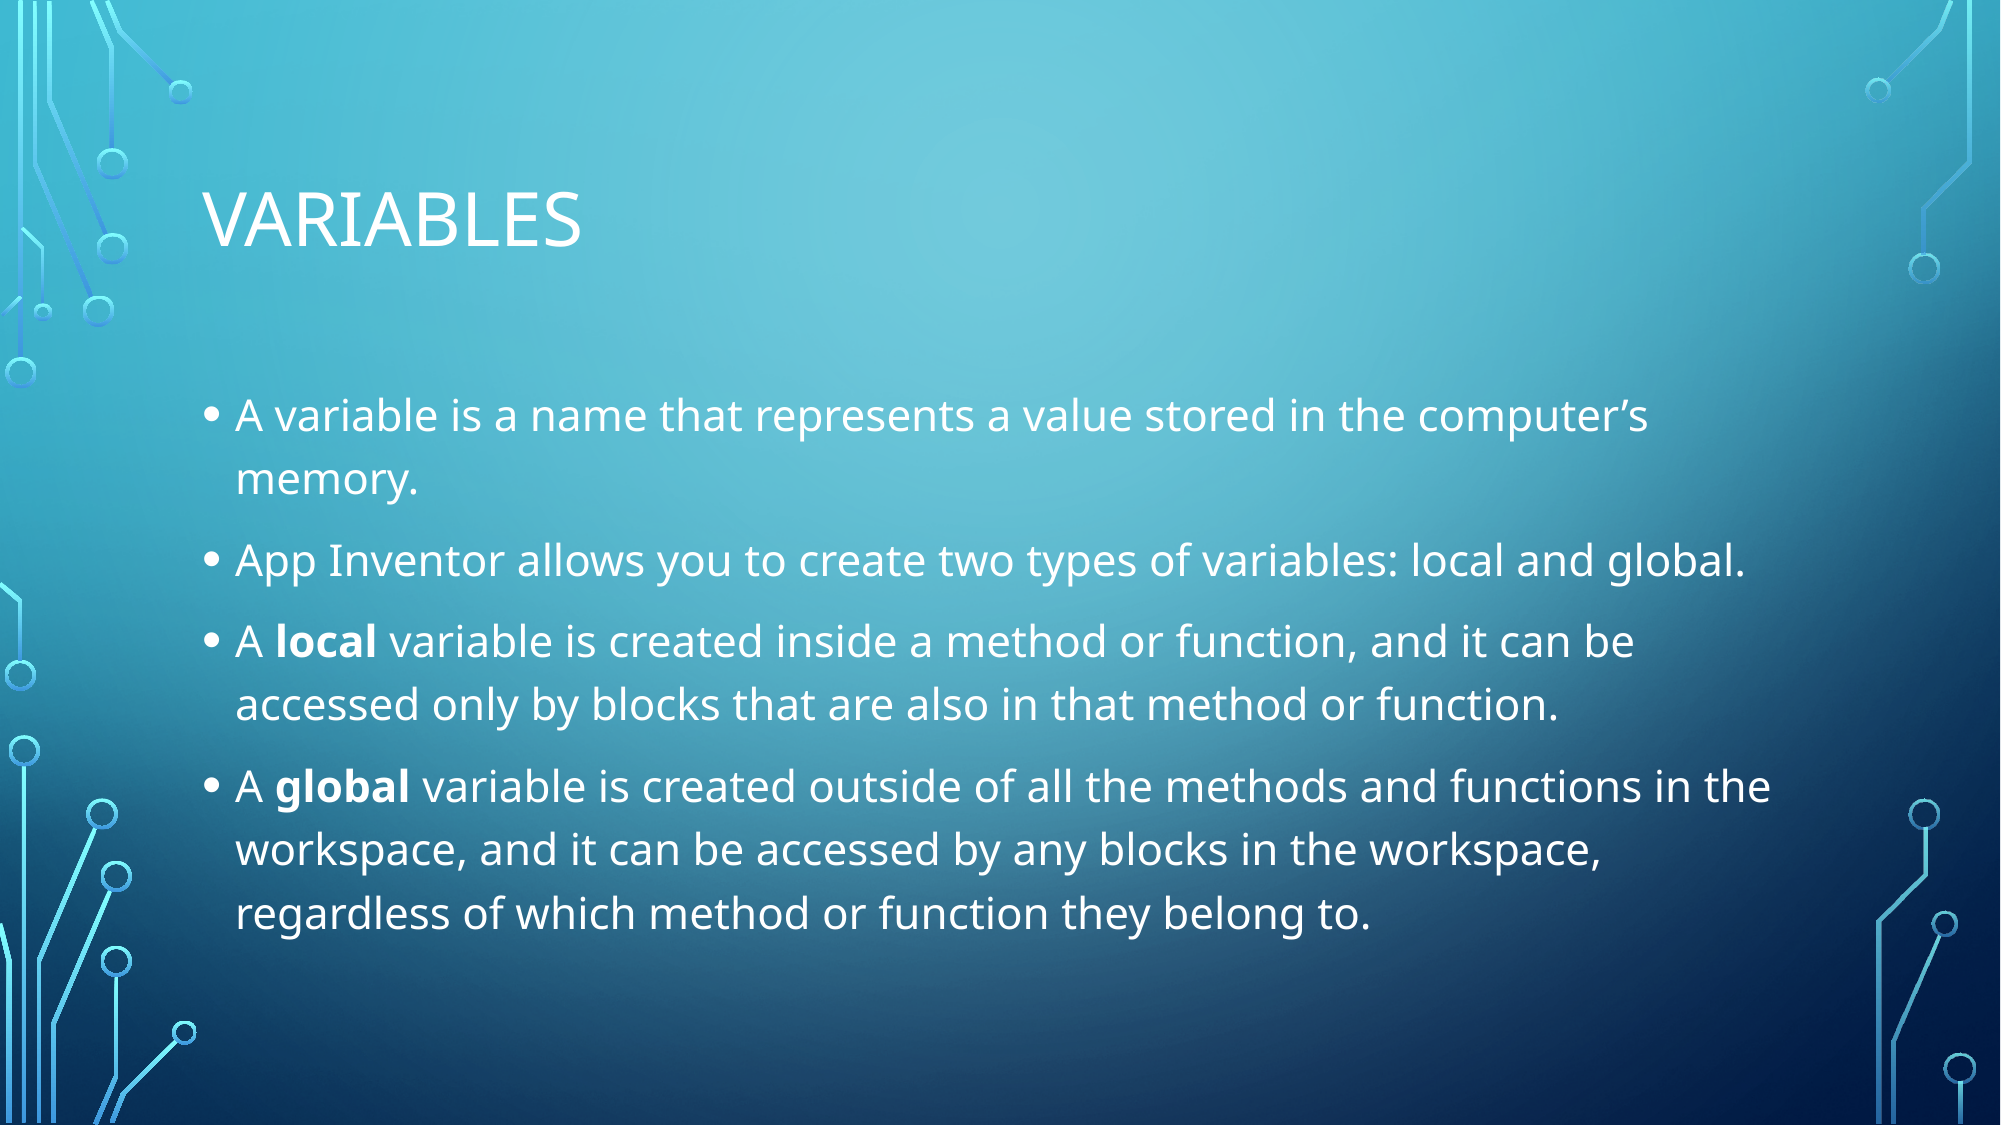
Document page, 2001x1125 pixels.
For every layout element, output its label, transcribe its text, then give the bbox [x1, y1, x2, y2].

title Variables [187, 101, 1813, 344]
list A variable is a name that represents a value stored in the computer’s memory. App Inventor allows you to create two types of variables: local and global. A local variable is created inside a method or function, and it can be accessed only by blocks that are also in that method or function. A global variable is created outside of all the methods and functions in the workspace, and it can be accessed by any blocks in the workspace, regardless of which method or function they belong to. [187, 369, 1813, 950]
